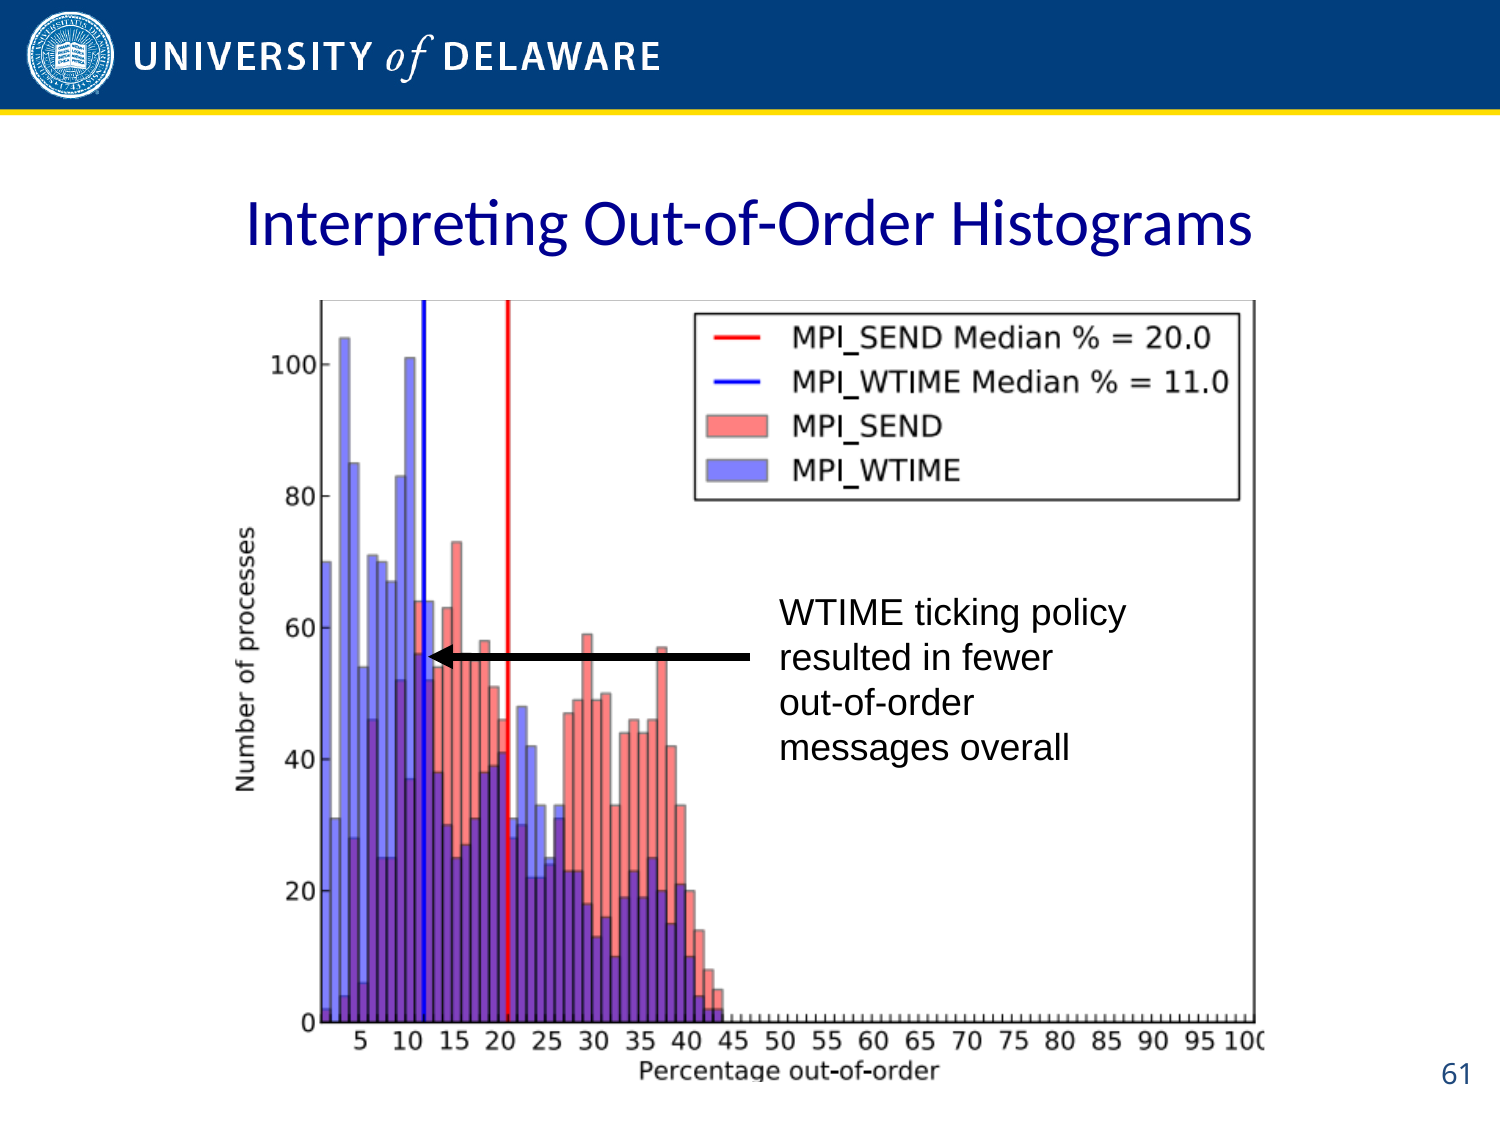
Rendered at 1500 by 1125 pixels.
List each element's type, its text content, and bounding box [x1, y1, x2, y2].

slide_number 61 [1131, 1041, 1483, 1104]
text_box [235, 299, 1265, 1082]
picture [0, 0, 1500, 1125]
title Interpreting Out-of-Order Histograms [74, 136, 1426, 301]
